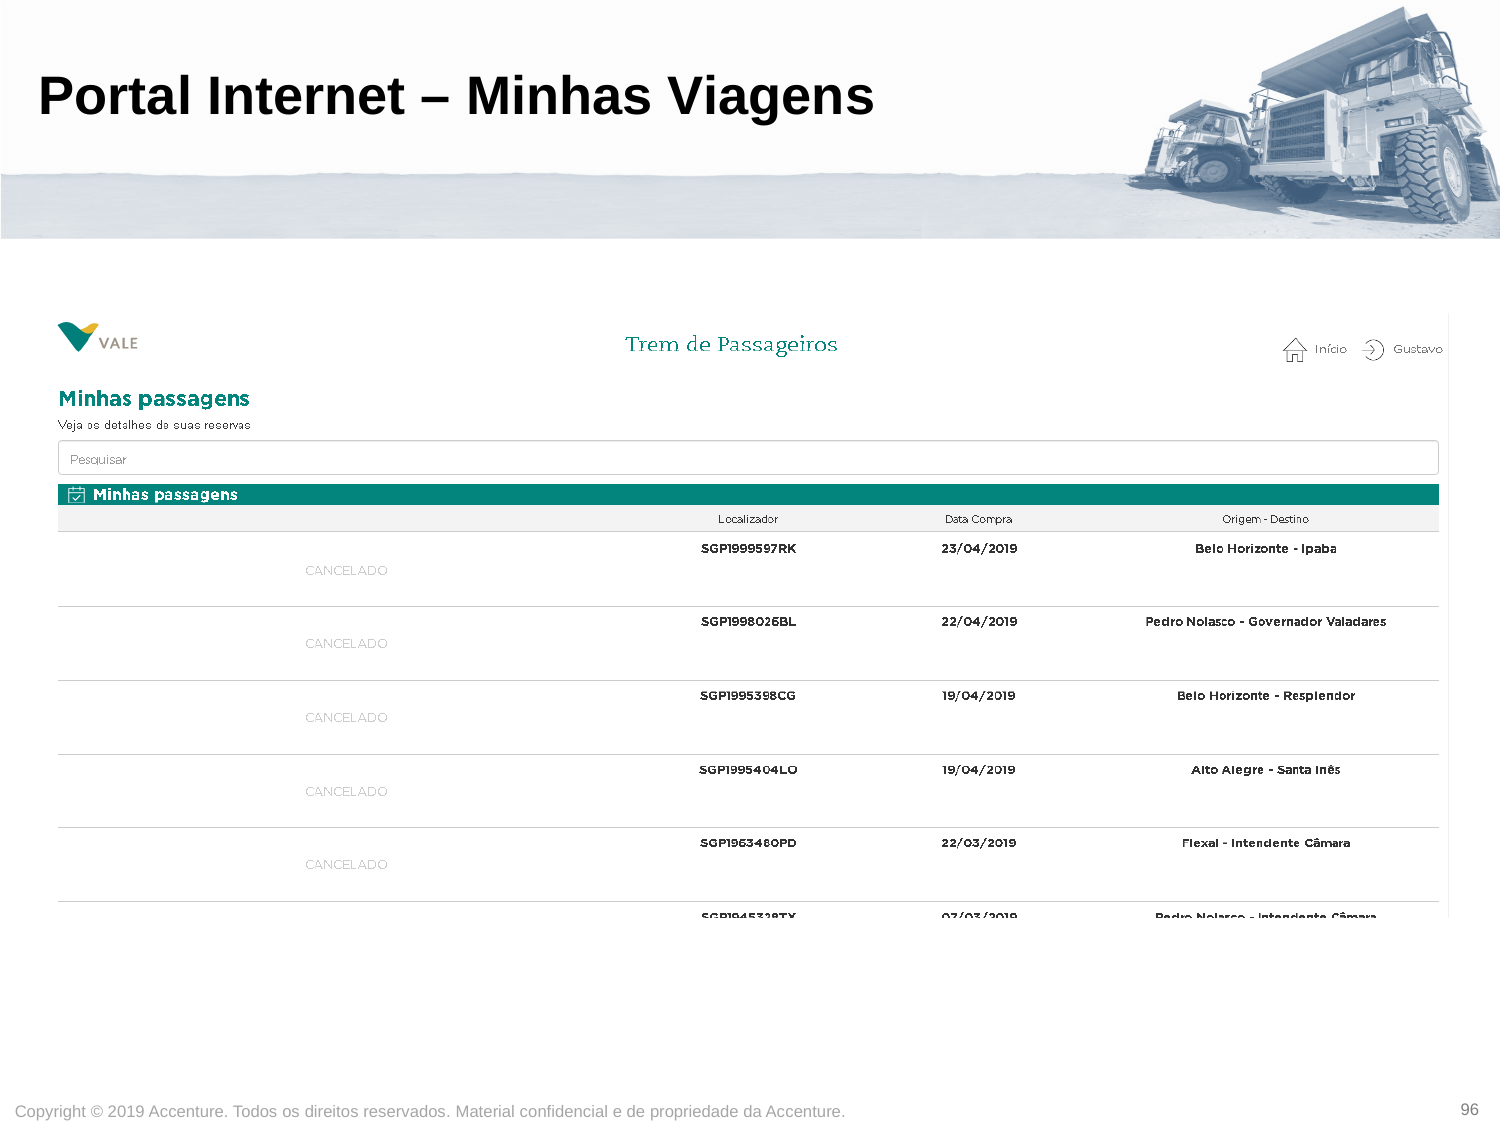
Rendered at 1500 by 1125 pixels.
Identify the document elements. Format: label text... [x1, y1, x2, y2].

picture [51, 313, 1449, 919]
text_box Portal Internet – Minhas Viagens [38, 30, 1462, 126]
picture [0, 0, 1500, 239]
